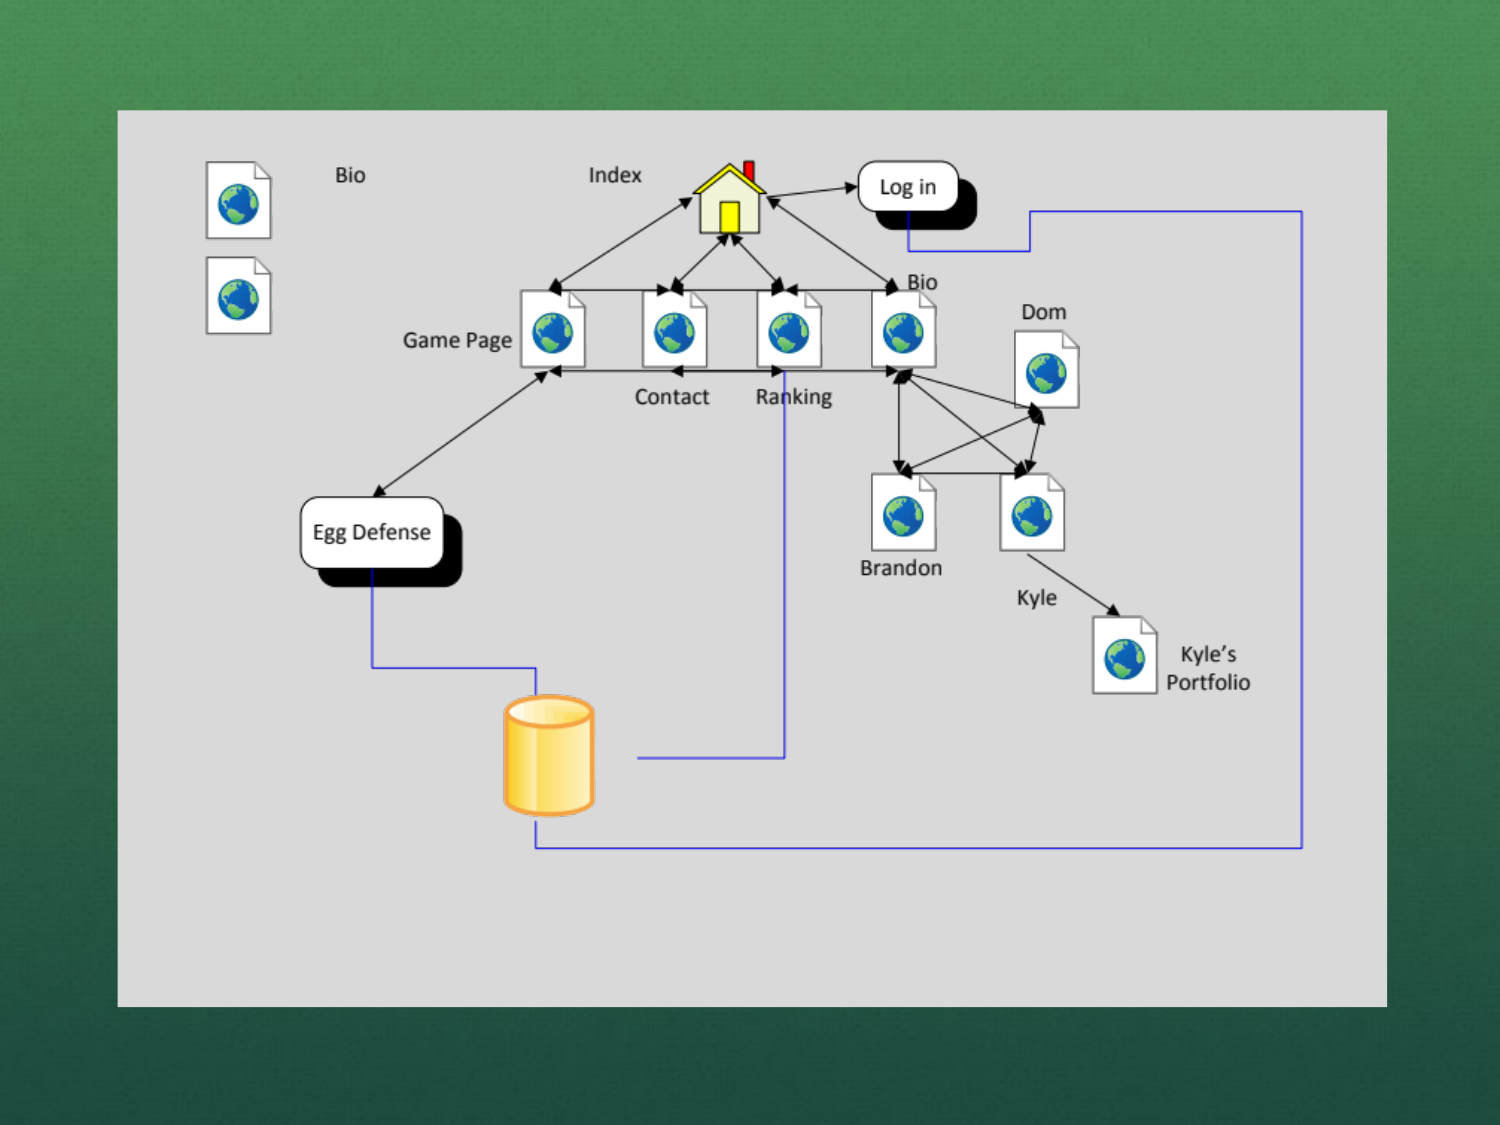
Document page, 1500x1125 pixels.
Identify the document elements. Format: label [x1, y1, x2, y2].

picture [0, 0, 1500, 1125]
text_box [117, 110, 1388, 1008]
